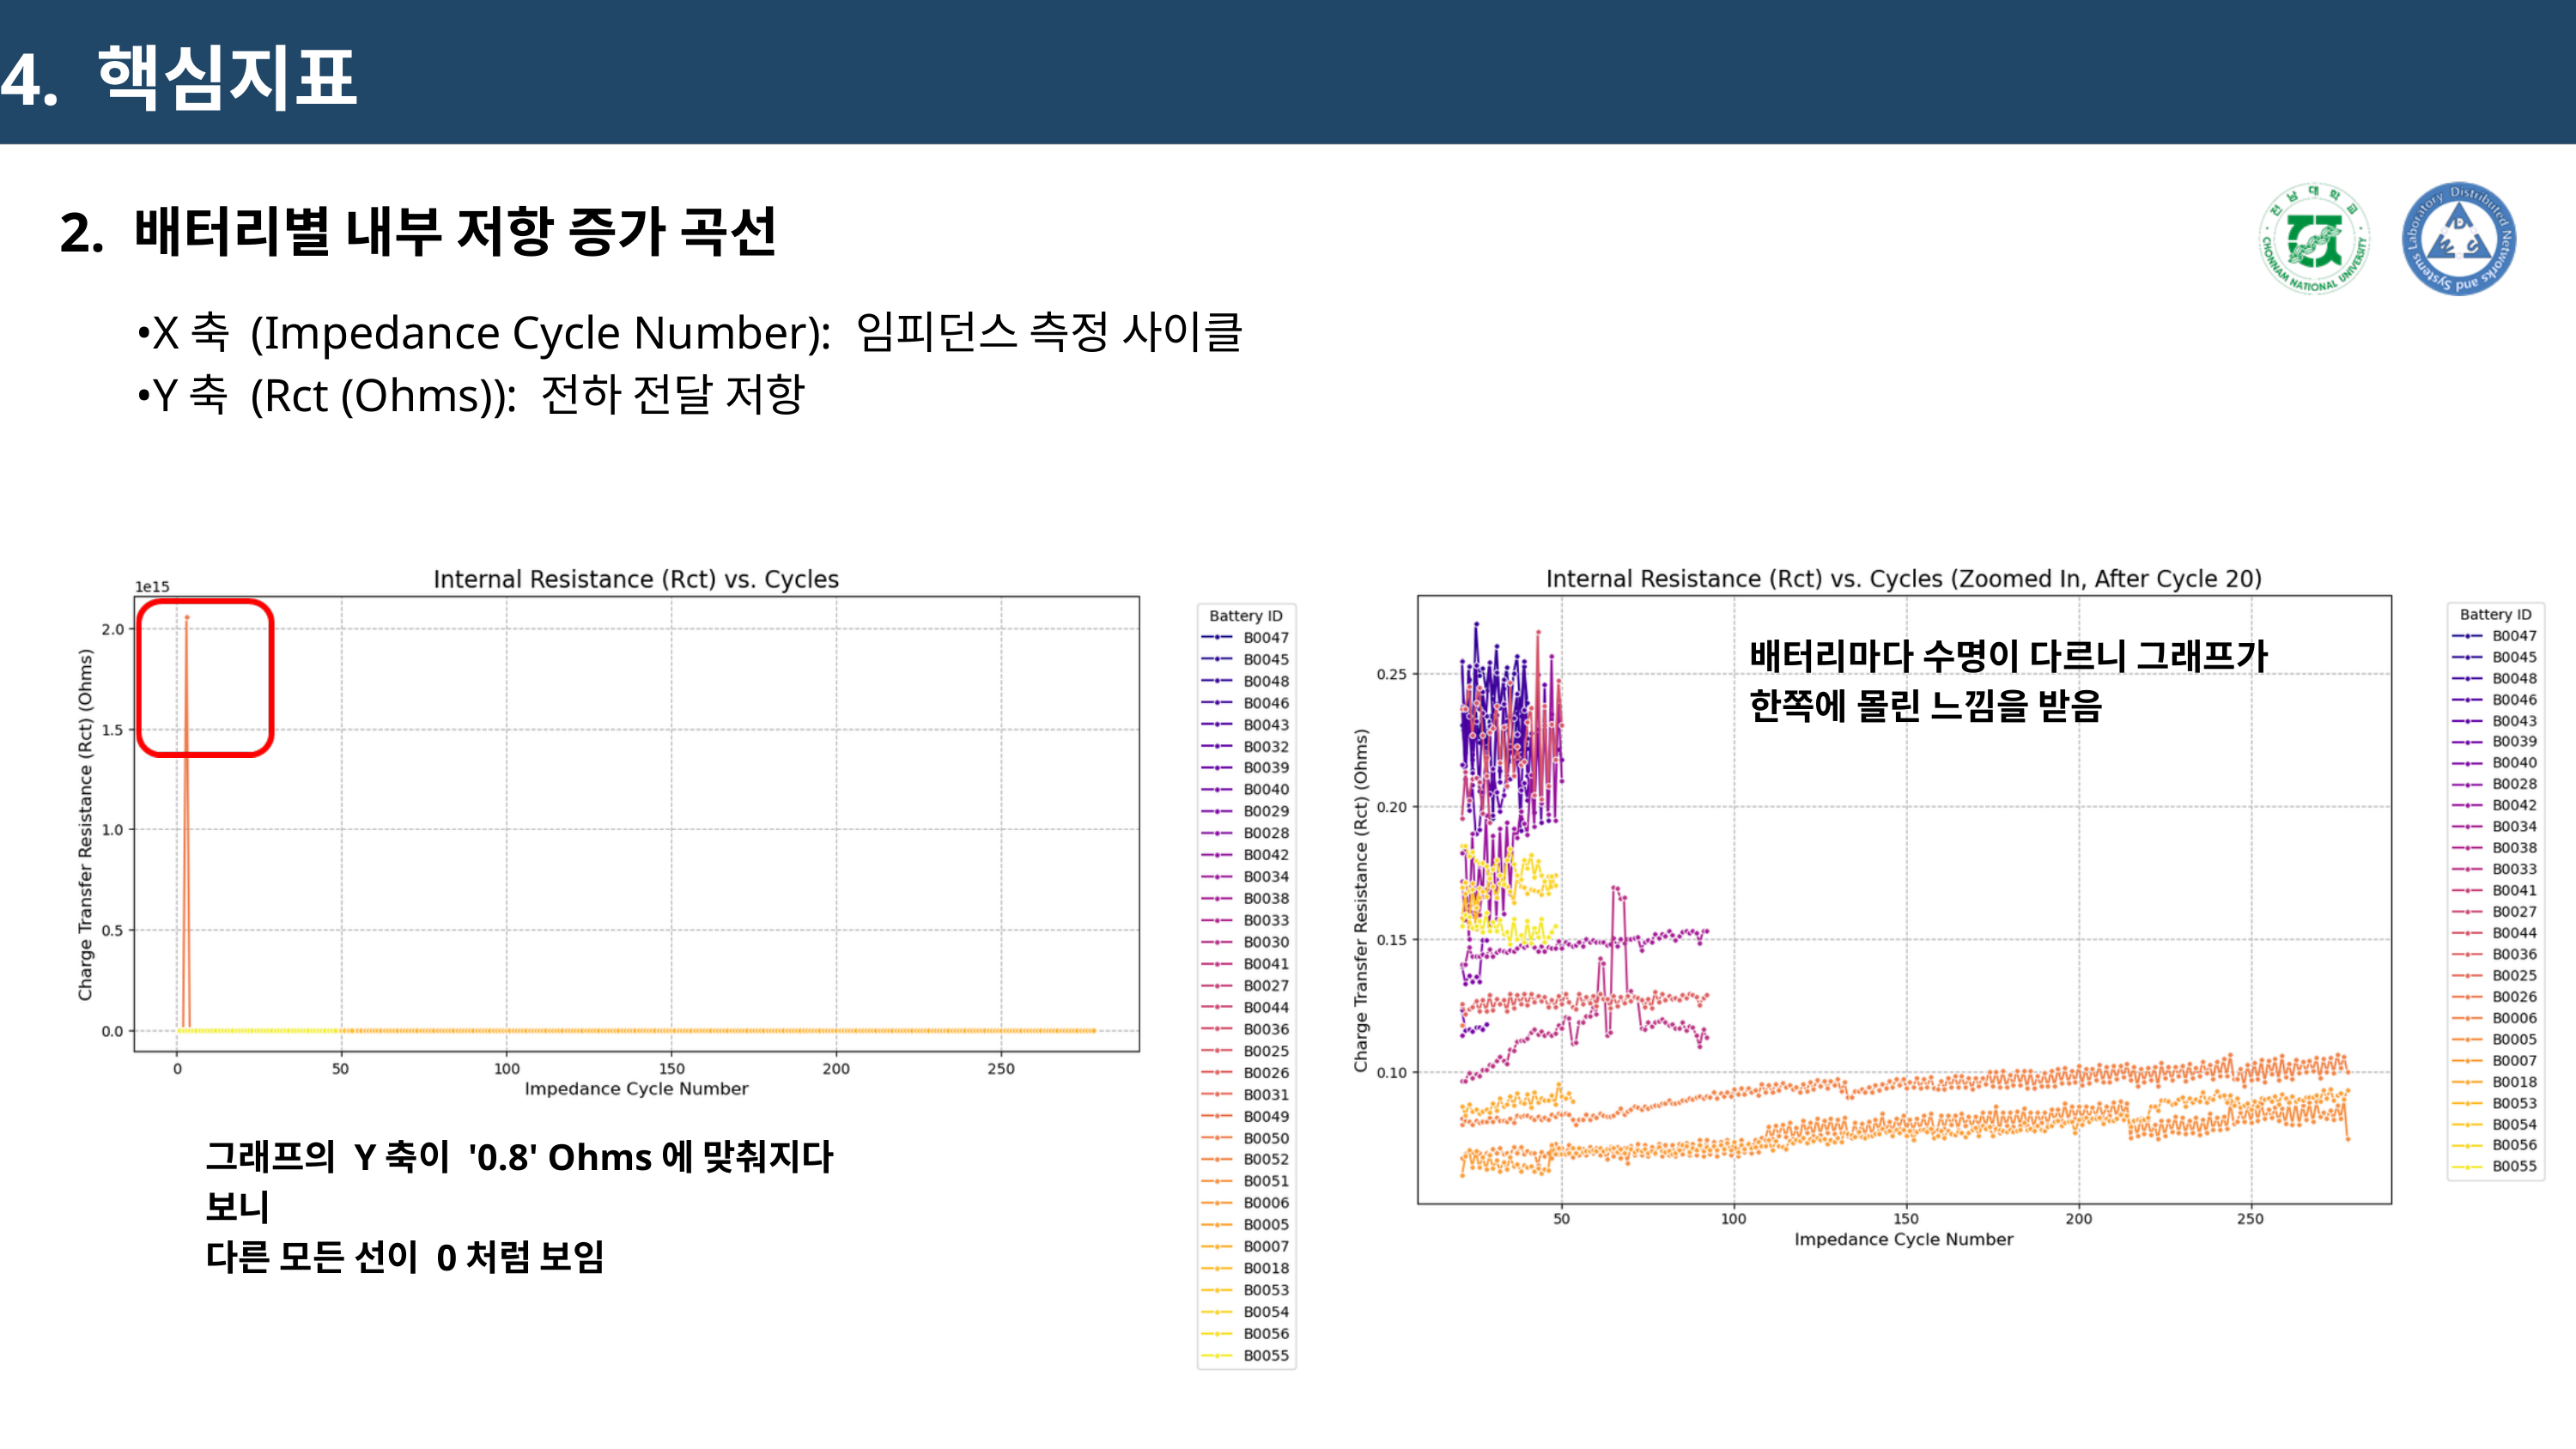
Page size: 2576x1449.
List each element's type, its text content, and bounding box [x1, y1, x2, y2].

text_box [136, 598, 275, 759]
text_box •X축 (Impedance Cycle Number): 임피던스 측정 사이클 •Y축 (Rct (Ohms)): 전하 전달 저항 [136, 233, 1288, 483]
text_box 그래프의 Y축이 '0.8' Ohms에 맞춰지다 보니 다른 모든 선이 0처럼 보임 [205, 1127, 884, 1278]
text_box 4. 핵심지표 [0, 19, 935, 120]
text_box [1346, 559, 2554, 1258]
text_box 배터리마다 수명이 다르니 그래프가 한쪽에 몰린 느낌을 받음 [1748, 627, 2273, 727]
text_box [0, 0, 2576, 296]
text_box [70, 559, 1305, 1379]
text_box 2. 배터리별 내부 저항 증가 곡선 [51, 187, 789, 264]
